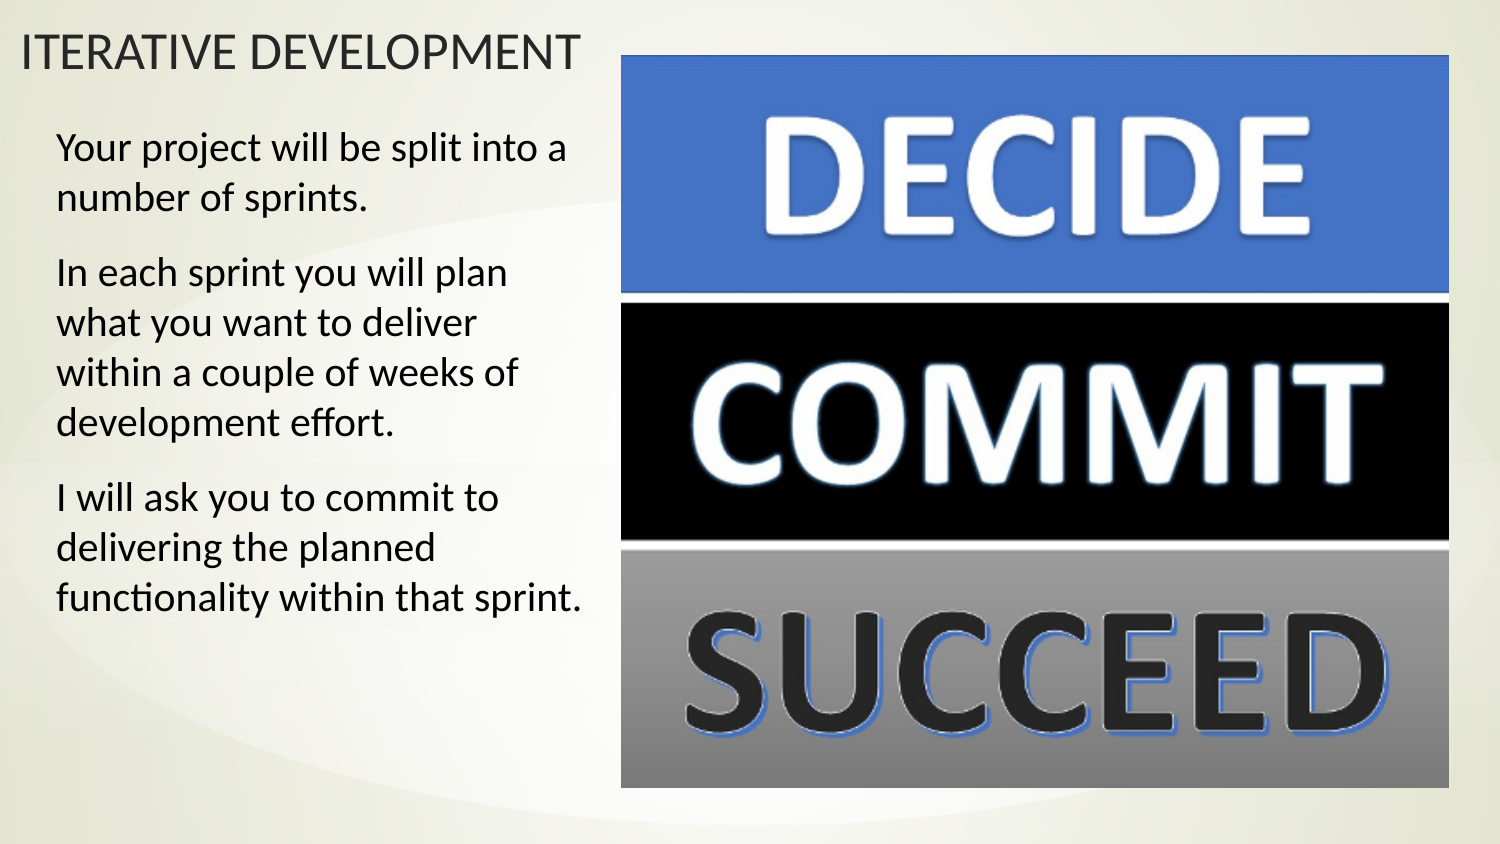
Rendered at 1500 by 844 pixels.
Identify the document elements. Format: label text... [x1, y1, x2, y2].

text_box Your project will be split into a number of sprints. In each sprint you will plan what you want to deliver within a couple of weeks of development effort. I will ask you to commit to delivering the planned functionality within that sprint. [41, 112, 609, 628]
picture [621, 55, 1449, 789]
